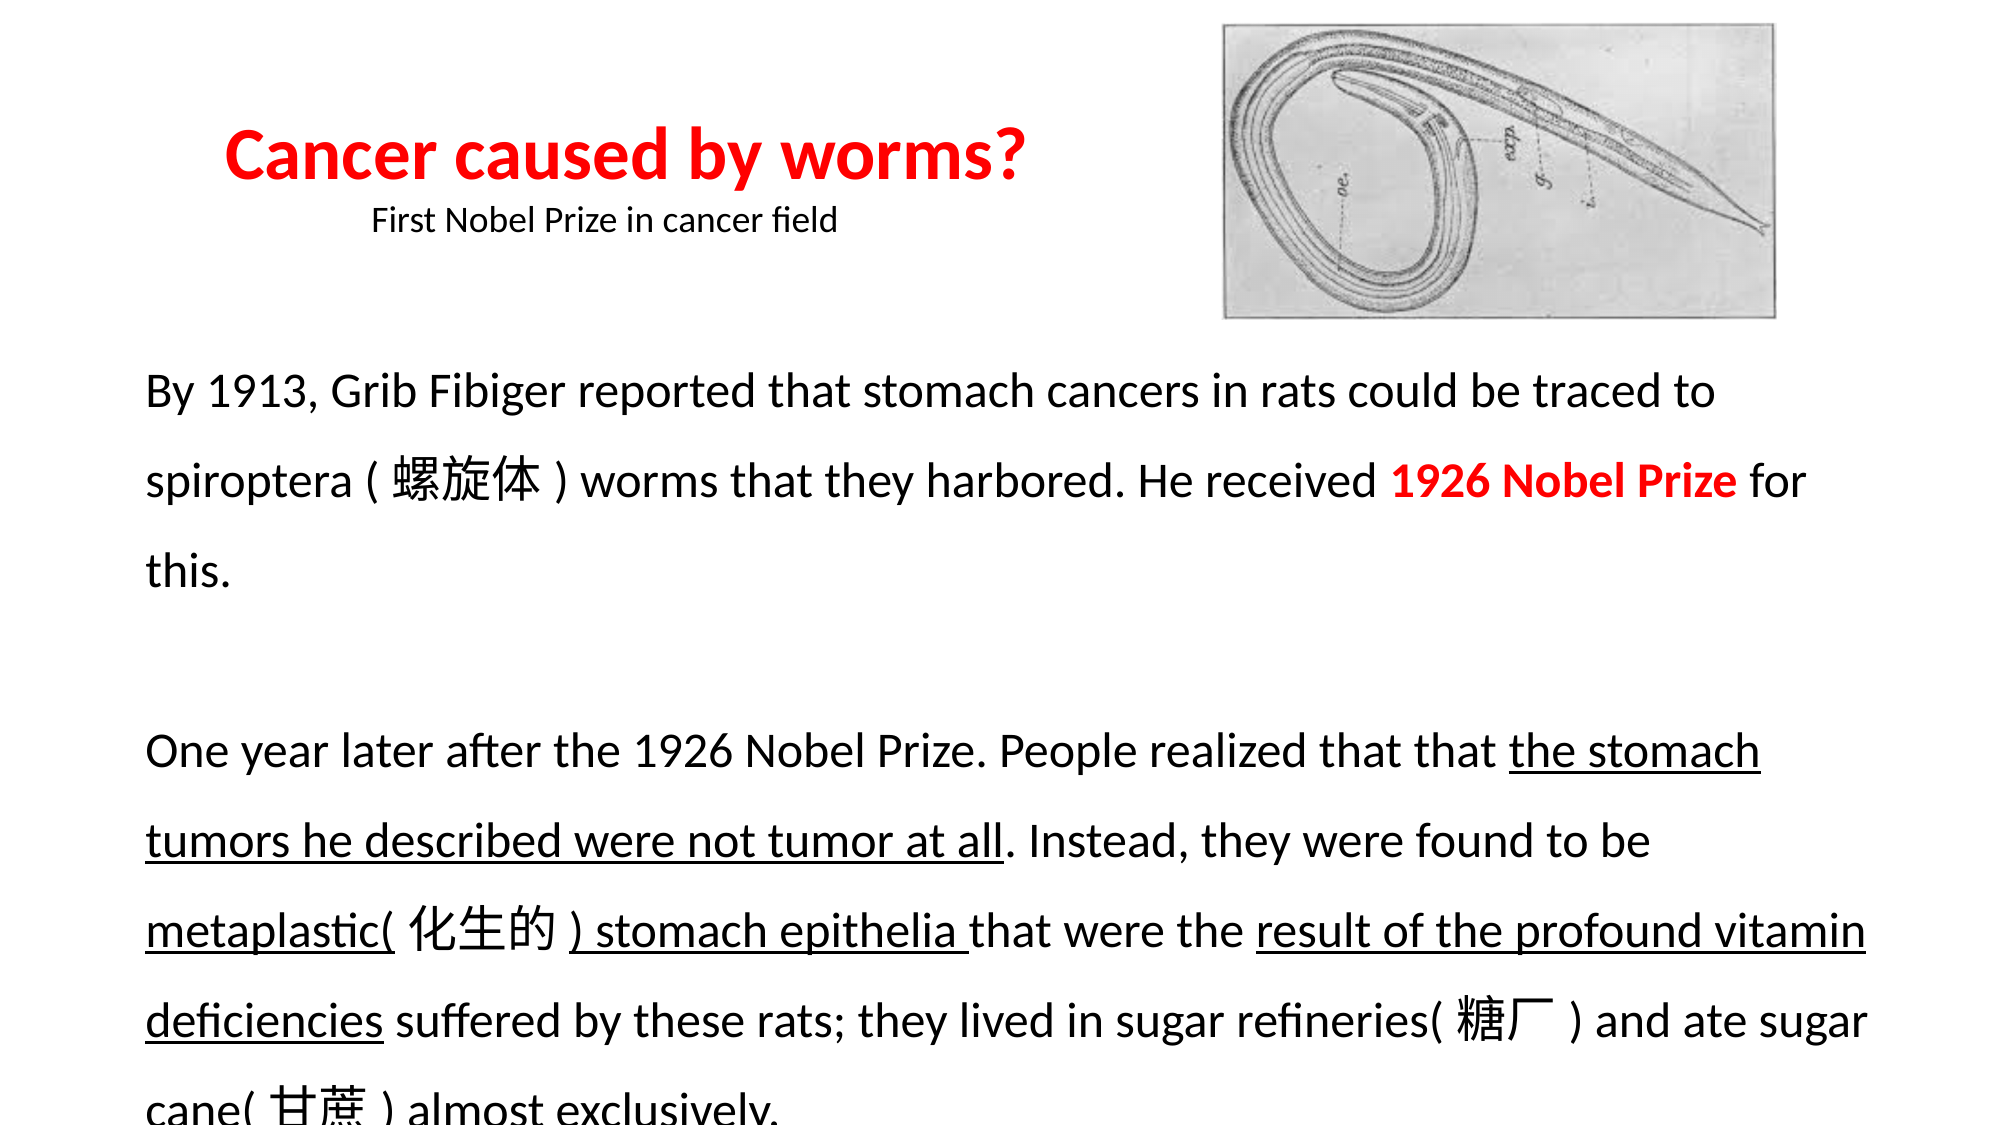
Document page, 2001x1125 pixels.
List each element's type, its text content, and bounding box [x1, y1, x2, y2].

text_box By 1913, Grib Fibiger reported that stomach cancers in rats could be traced to spiroptera (螺旋体) worms that they harbored. He received 1926 Nobel Prize for this. One year later after the 1926 Nobel Prize. People realized that that the stomach tumors he described were not tumor at all. Instead, they were found to be metaplastic(化生的) stomach epithelia that were the result of the profound vitamin deficiencies suffered by these rats; they lived in sugar refineries(糖厂) and ate sugar cane(甘蔗) almost exclusively. [130, 320, 1907, 1125]
text_box First Nobel Prize in cancer field [356, 187, 854, 248]
text_box Cancer caused by worms? [210, 96, 1044, 202]
picture [1222, 0, 1776, 448]
